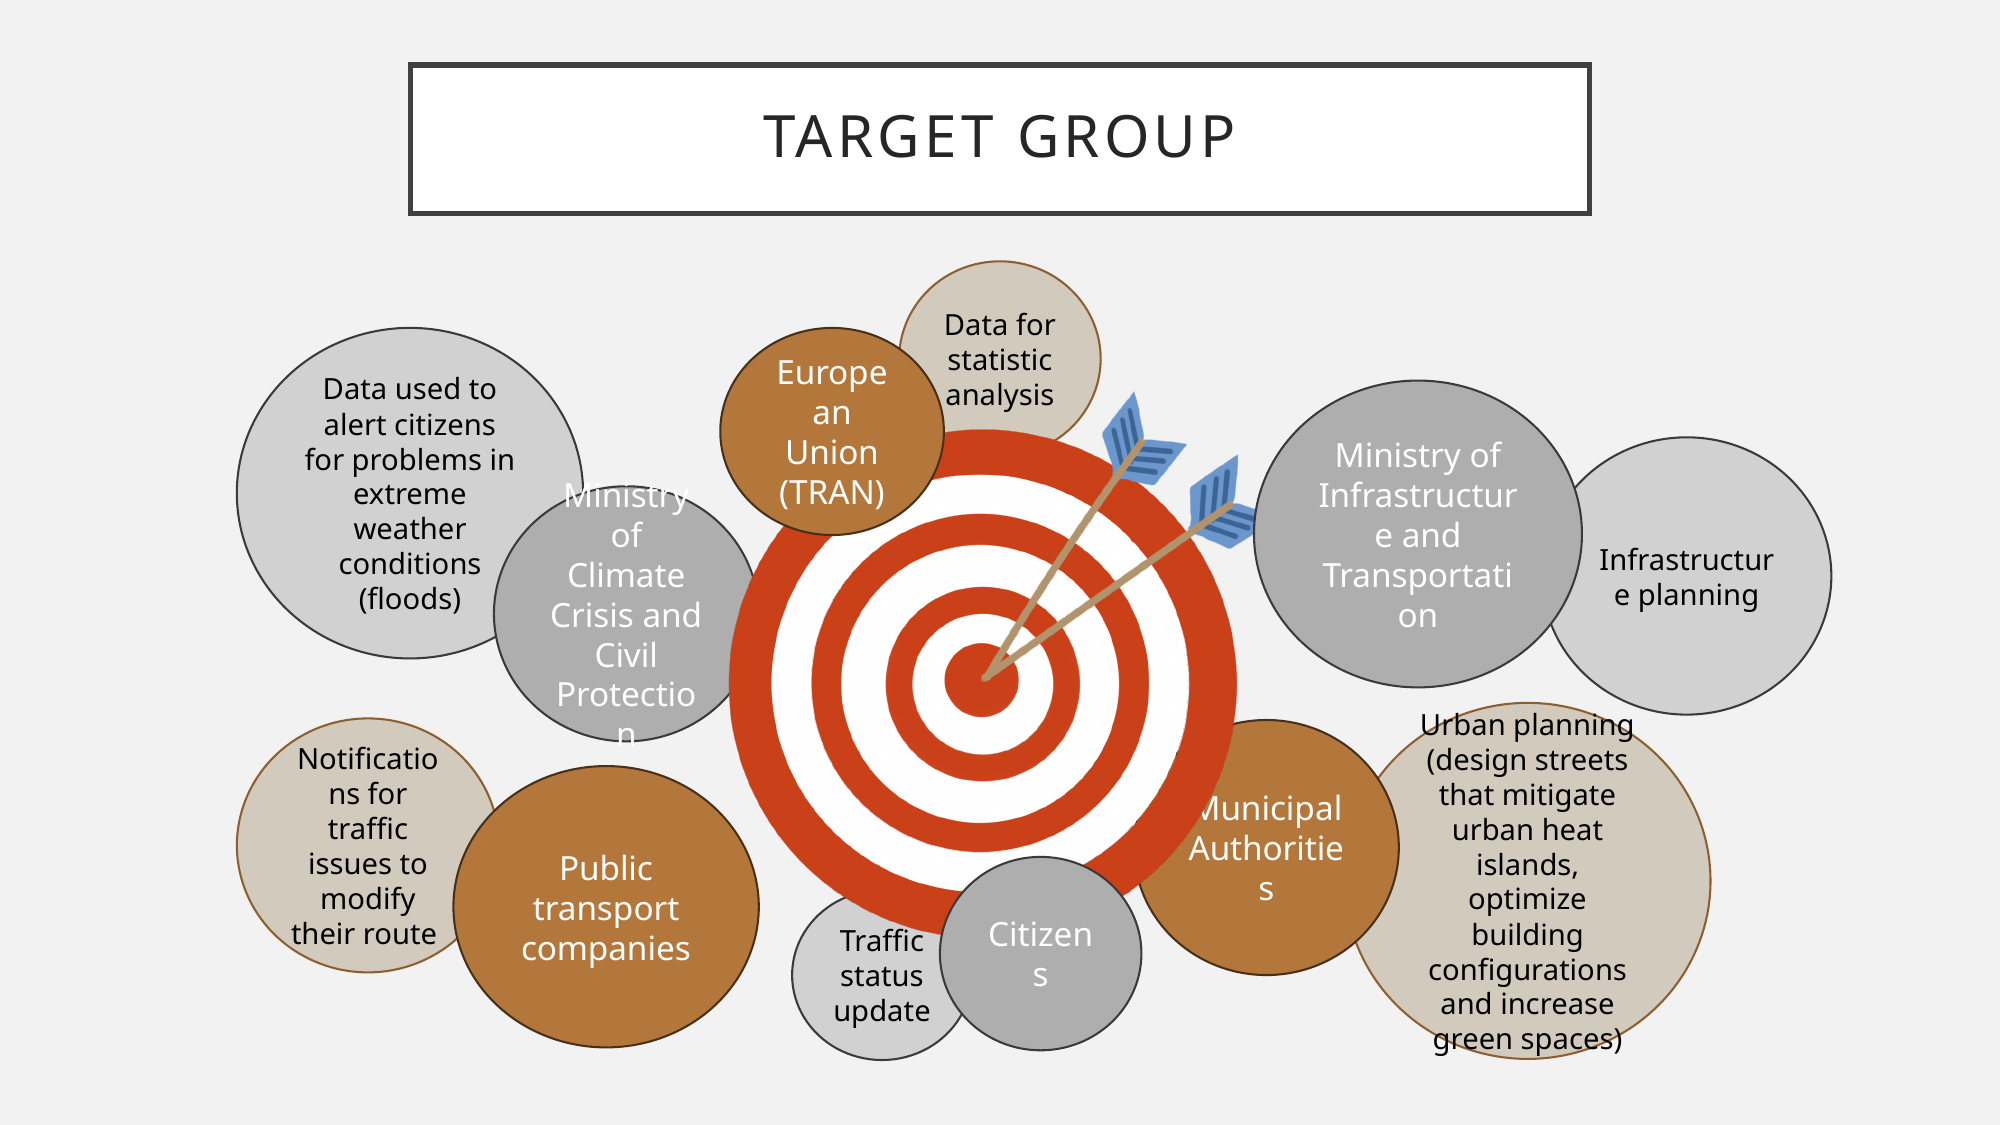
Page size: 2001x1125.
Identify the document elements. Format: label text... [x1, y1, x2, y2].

text_box Ministry of Climate Crisis and Civil Protection [492, 485, 688, 743]
text_box Traffic status update [794, 999, 962, 1062]
text_box Urban planning (design streets that mitigate urban heat islands, optimize building configurations and increase green spaces) [1355, 701, 1712, 1060]
picture [688, 358, 1312, 999]
text_box Municipal Authorities [1312, 726, 1400, 969]
text_box Data used to alert citizens for problems in extreme weather conditions (floods) [235, 326, 585, 660]
text_box Public transport companies [452, 765, 723, 1049]
text_box Ministry of Infrastructure and Transportation [1312, 379, 1584, 689]
text_box Notifications for traffic issues to modify their route [235, 717, 495, 974]
text_box Citizens [950, 999, 1131, 1052]
title Target group [408, 62, 1592, 216]
text_box Infrastructure planning [1551, 436, 1833, 716]
text_box Data for statistic analysis [899, 260, 1102, 358]
text_box European Union (TRAN) [751, 326, 913, 358]
